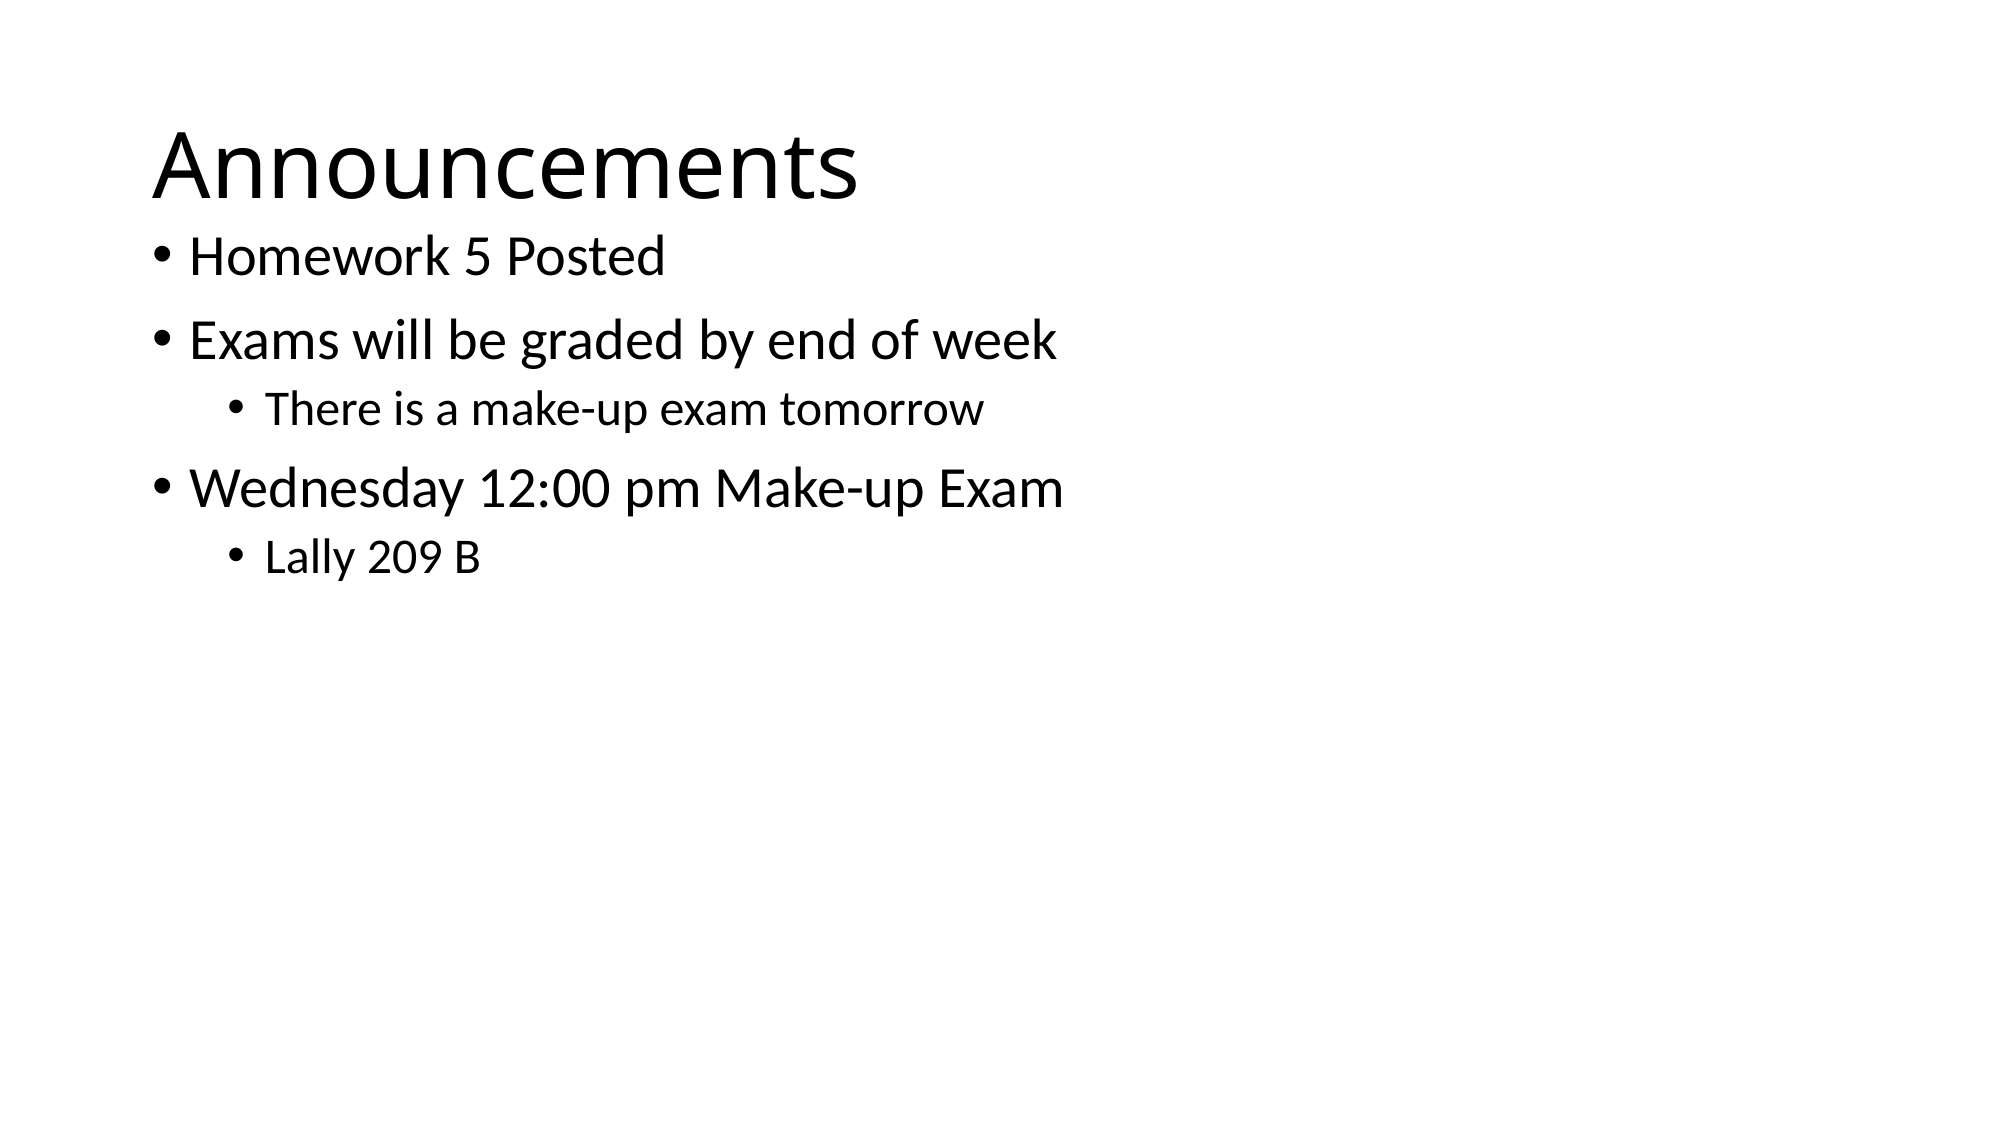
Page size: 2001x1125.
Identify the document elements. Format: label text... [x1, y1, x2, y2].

title Announcements [137, 59, 1863, 217]
list Homework 5 Posted Exams will be graded by end of week There is a make-up exam tomorrow Wednesday 12:00 pm Make-up Exam Lally 209 B [137, 217, 1863, 1014]
